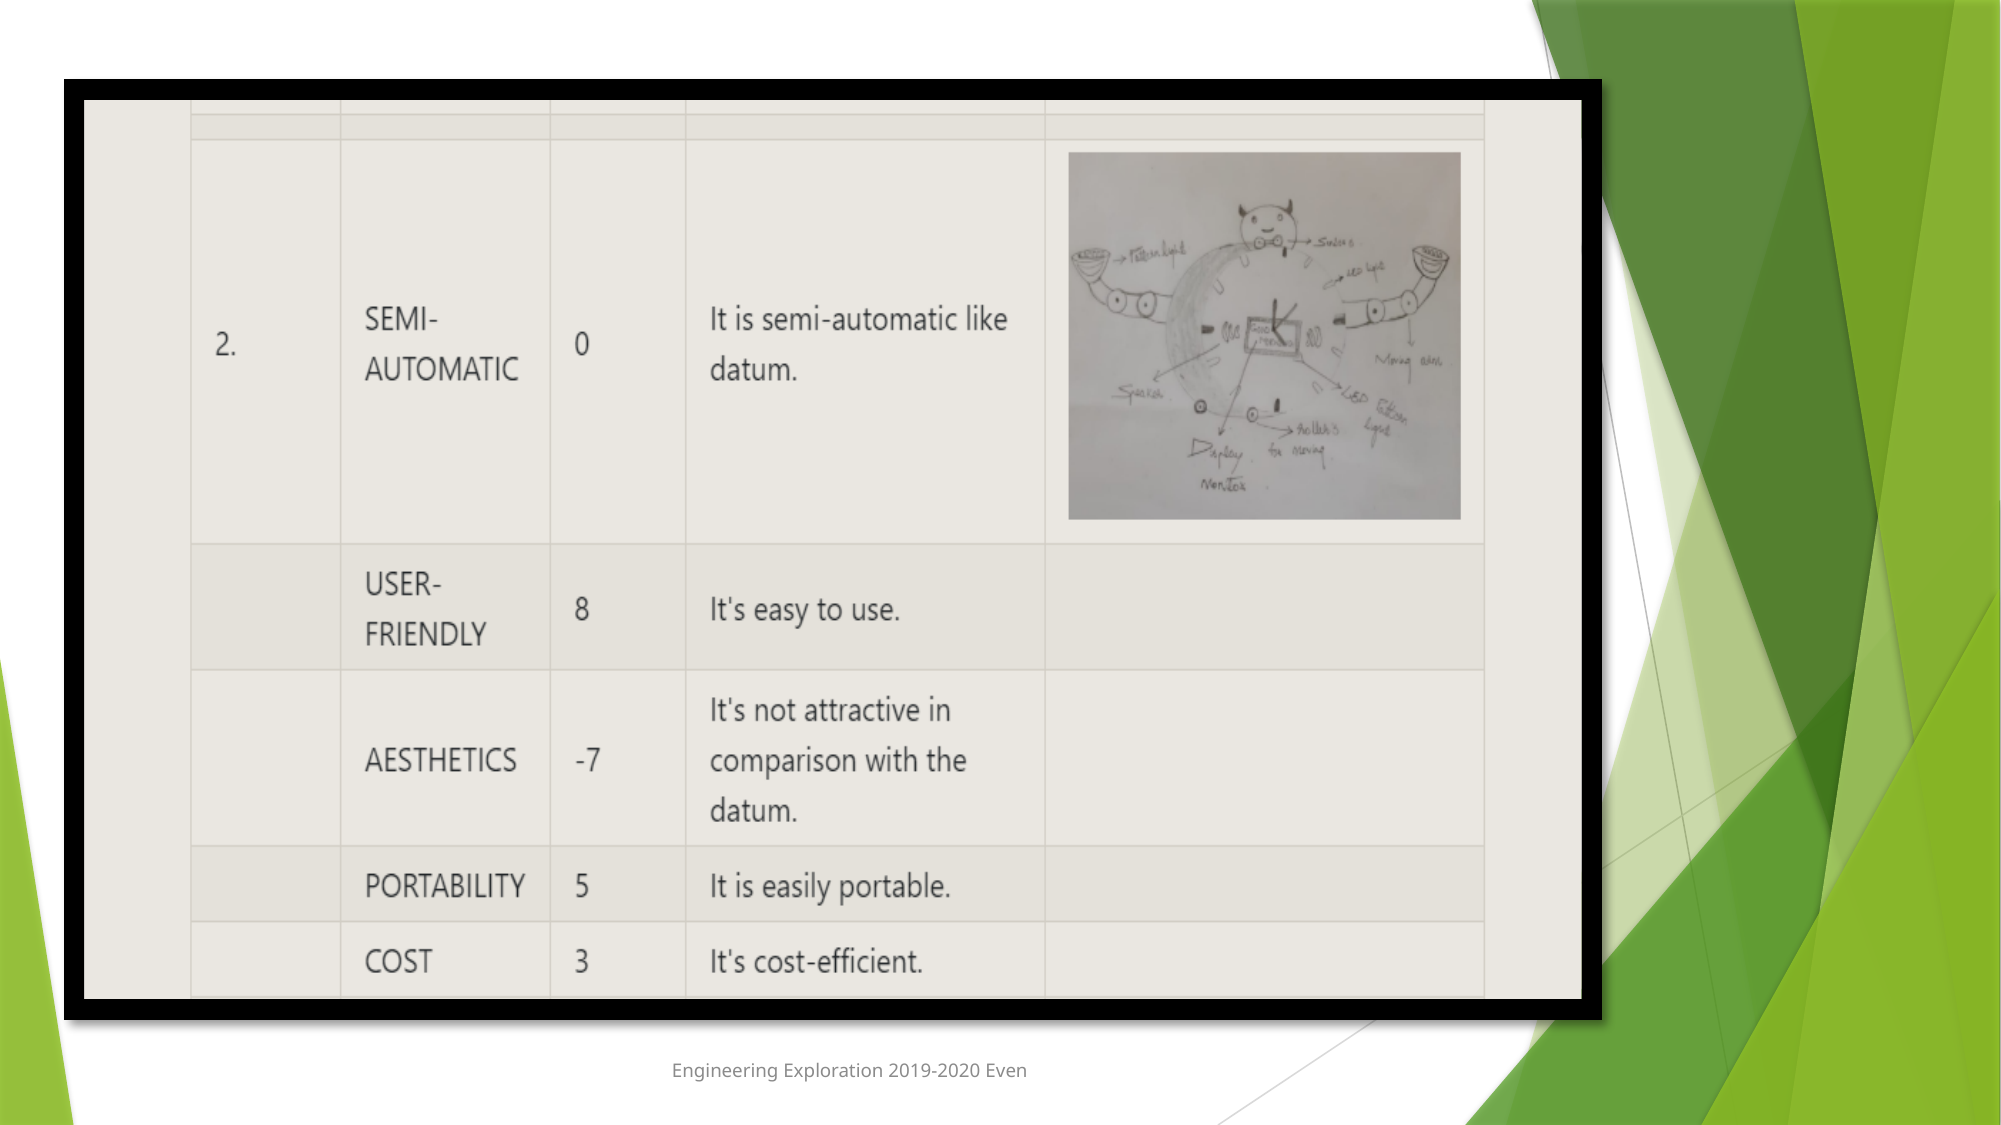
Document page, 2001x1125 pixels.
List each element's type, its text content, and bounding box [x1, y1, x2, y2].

footer Engineering Exploration 2019-2020 Even [656, 1036, 1338, 1103]
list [83, 99, 1583, 1000]
